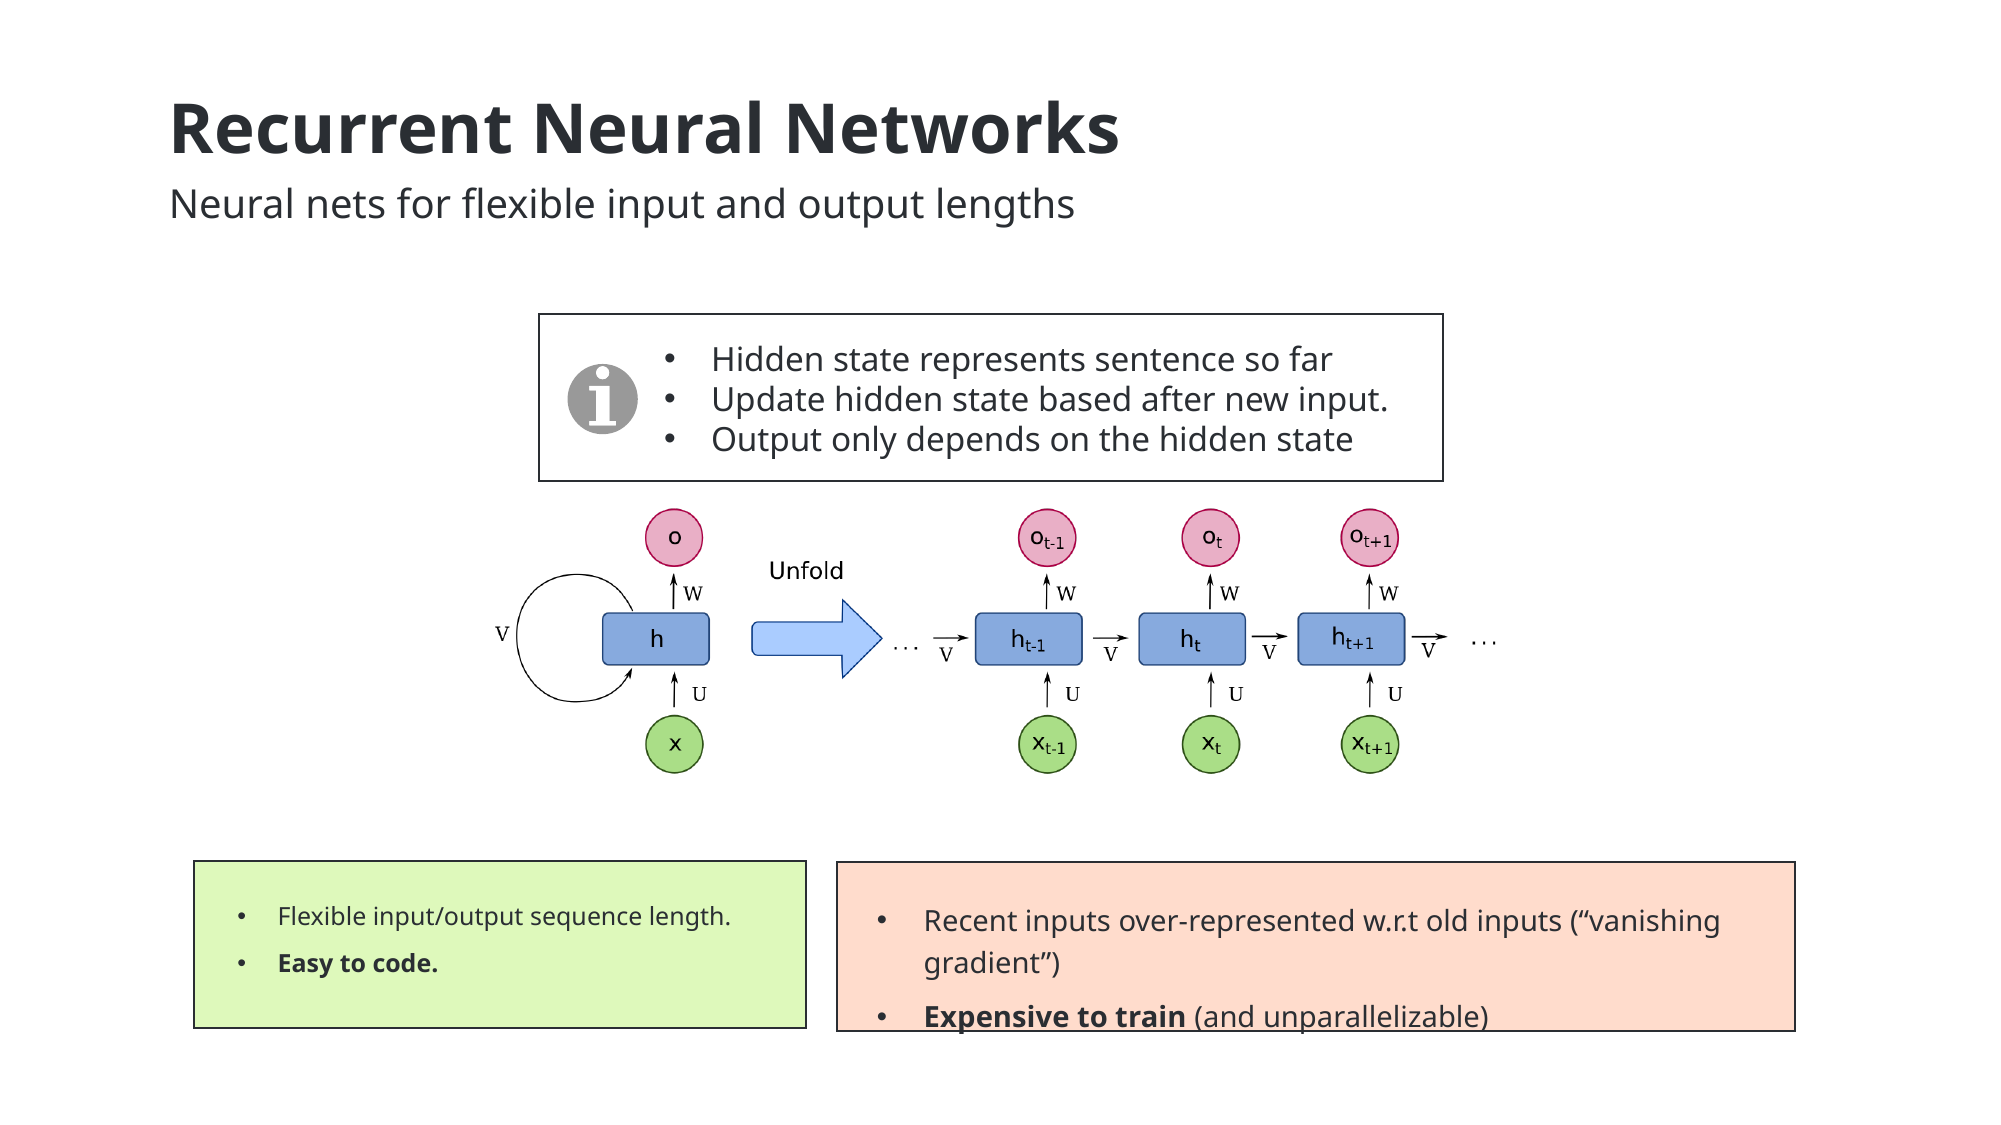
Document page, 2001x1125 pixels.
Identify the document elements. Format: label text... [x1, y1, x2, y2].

text_box [193, 860, 807, 1029]
list Neural nets for flexible input and output lengths [168, 168, 1832, 227]
text_box [836, 861, 1796, 1032]
text_box [555, 336, 651, 461]
title Recurrent Neural Networks [168, 93, 1832, 168]
text_box [538, 313, 1444, 461]
text_box Hidden state represents sentence so far Update hidden state based after new input. Output only depends on the hidden state [649, 330, 1529, 461]
text_box Flexible input/output sequence length. Easy to code. [237, 886, 785, 1007]
text_box Recent inputs over-represented w.r.t old inputs (“vanishing gradient”) Expensive to train (and unparallelizable) [876, 887, 1763, 1007]
picture [453, 461, 1585, 839]
